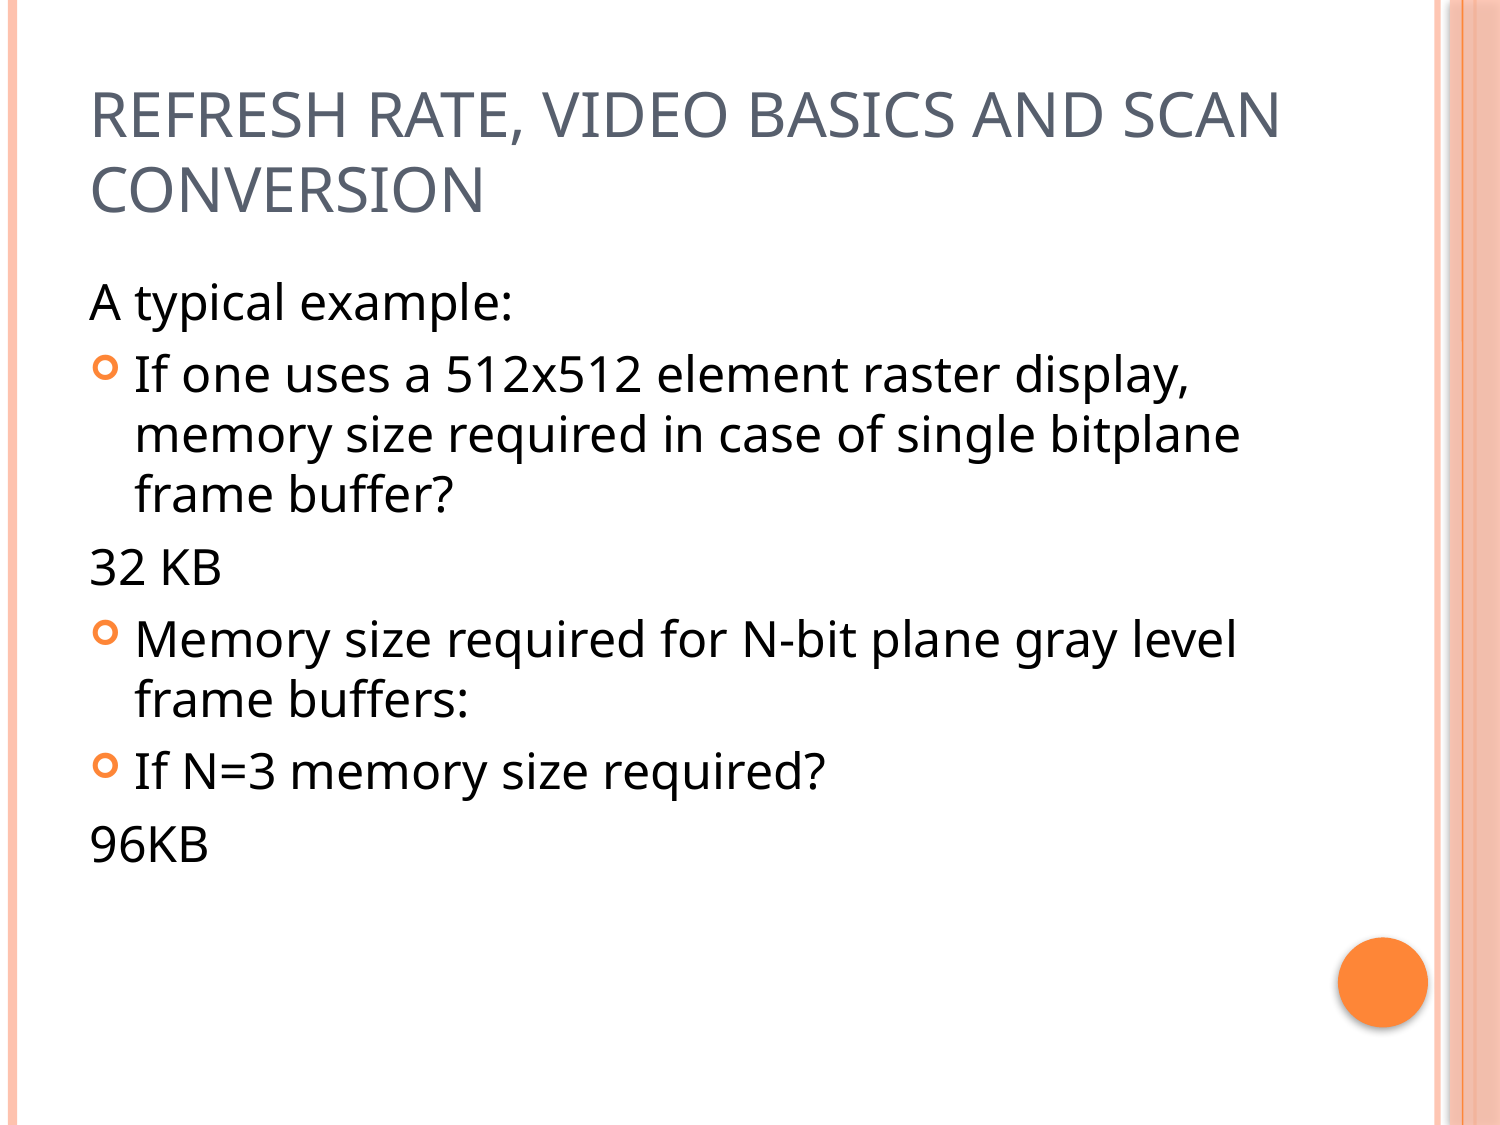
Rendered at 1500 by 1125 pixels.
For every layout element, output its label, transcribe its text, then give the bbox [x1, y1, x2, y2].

list A typical example: If one uses a 512x512 element raster display, memory size required in case of single bitplane frame buffer? 32 KB Memory size required for N-bit plane gray level frame buffers: If N=3 memory size required? 96KB [75, 262, 1300, 1062]
title Refresh rate, Video basics and Scan Conversion [75, 45, 1300, 233]
